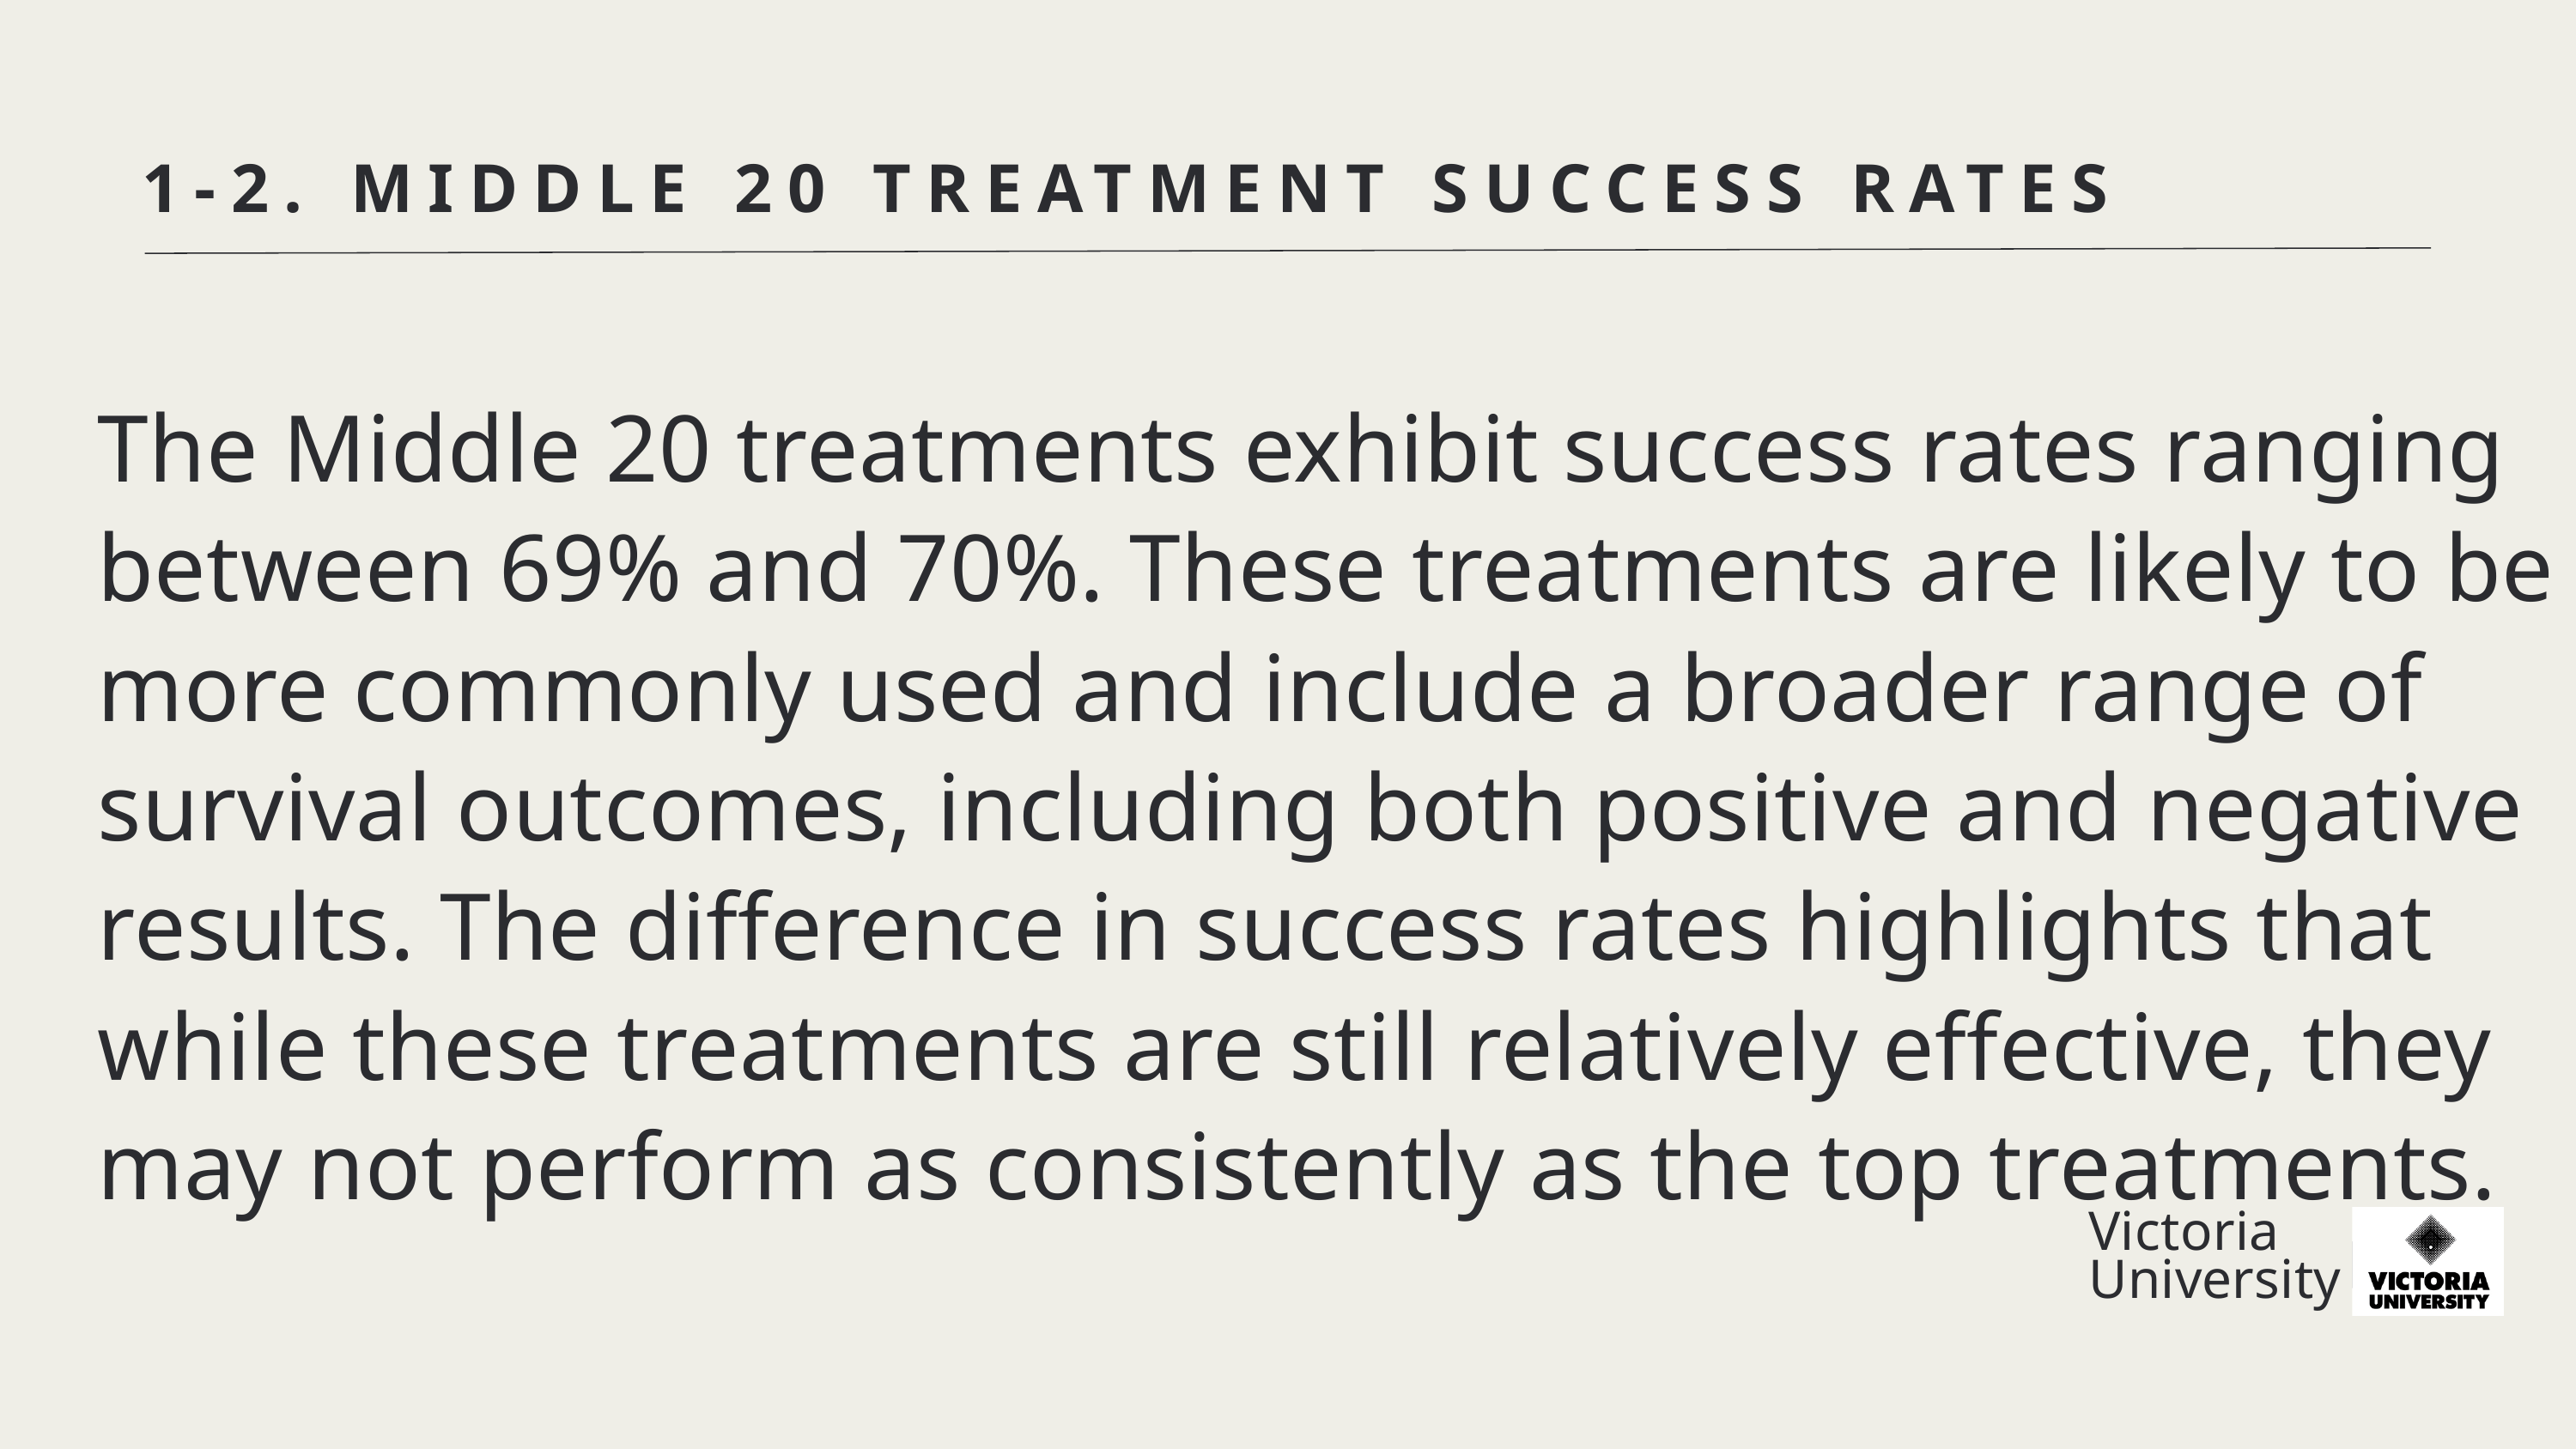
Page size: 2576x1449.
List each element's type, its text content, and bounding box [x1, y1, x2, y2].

text_box The Middle 20 treatments exhibit success rates ranging between 69% and 70%. These treatments are likely to be more commonly used and include a broader range of survival outcomes, including both positive and negative results. The difference in success rates highlights that while these treatments are still relatively effective, they may not perform as consistently as the top treatments. [97, 379, 2576, 1219]
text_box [2088, 1203, 2505, 1316]
text_box 1-2. MIDDLE 20 TREATMENT SUCCESS RATES [142, 132, 2428, 226]
